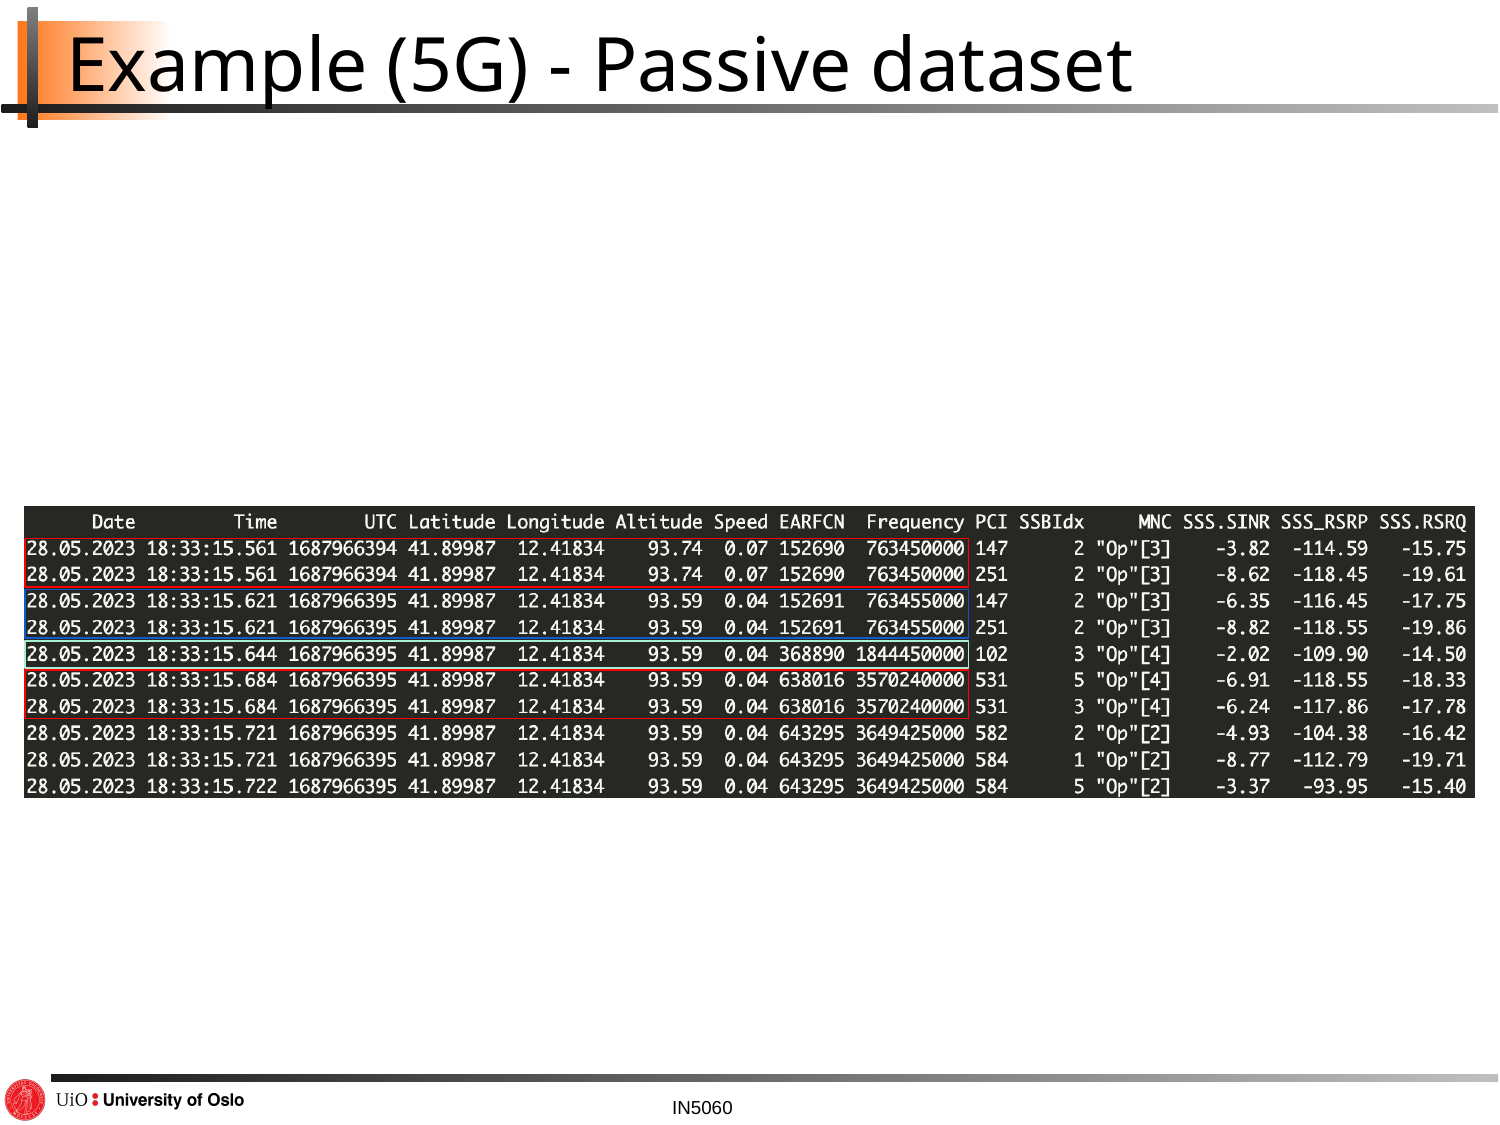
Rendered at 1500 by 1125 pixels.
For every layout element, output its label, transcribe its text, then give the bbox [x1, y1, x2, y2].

picture [24, 506, 1476, 798]
picture [0, 1075, 403, 1124]
title Example (5G) - Passive dataset [51, 20, 1495, 113]
